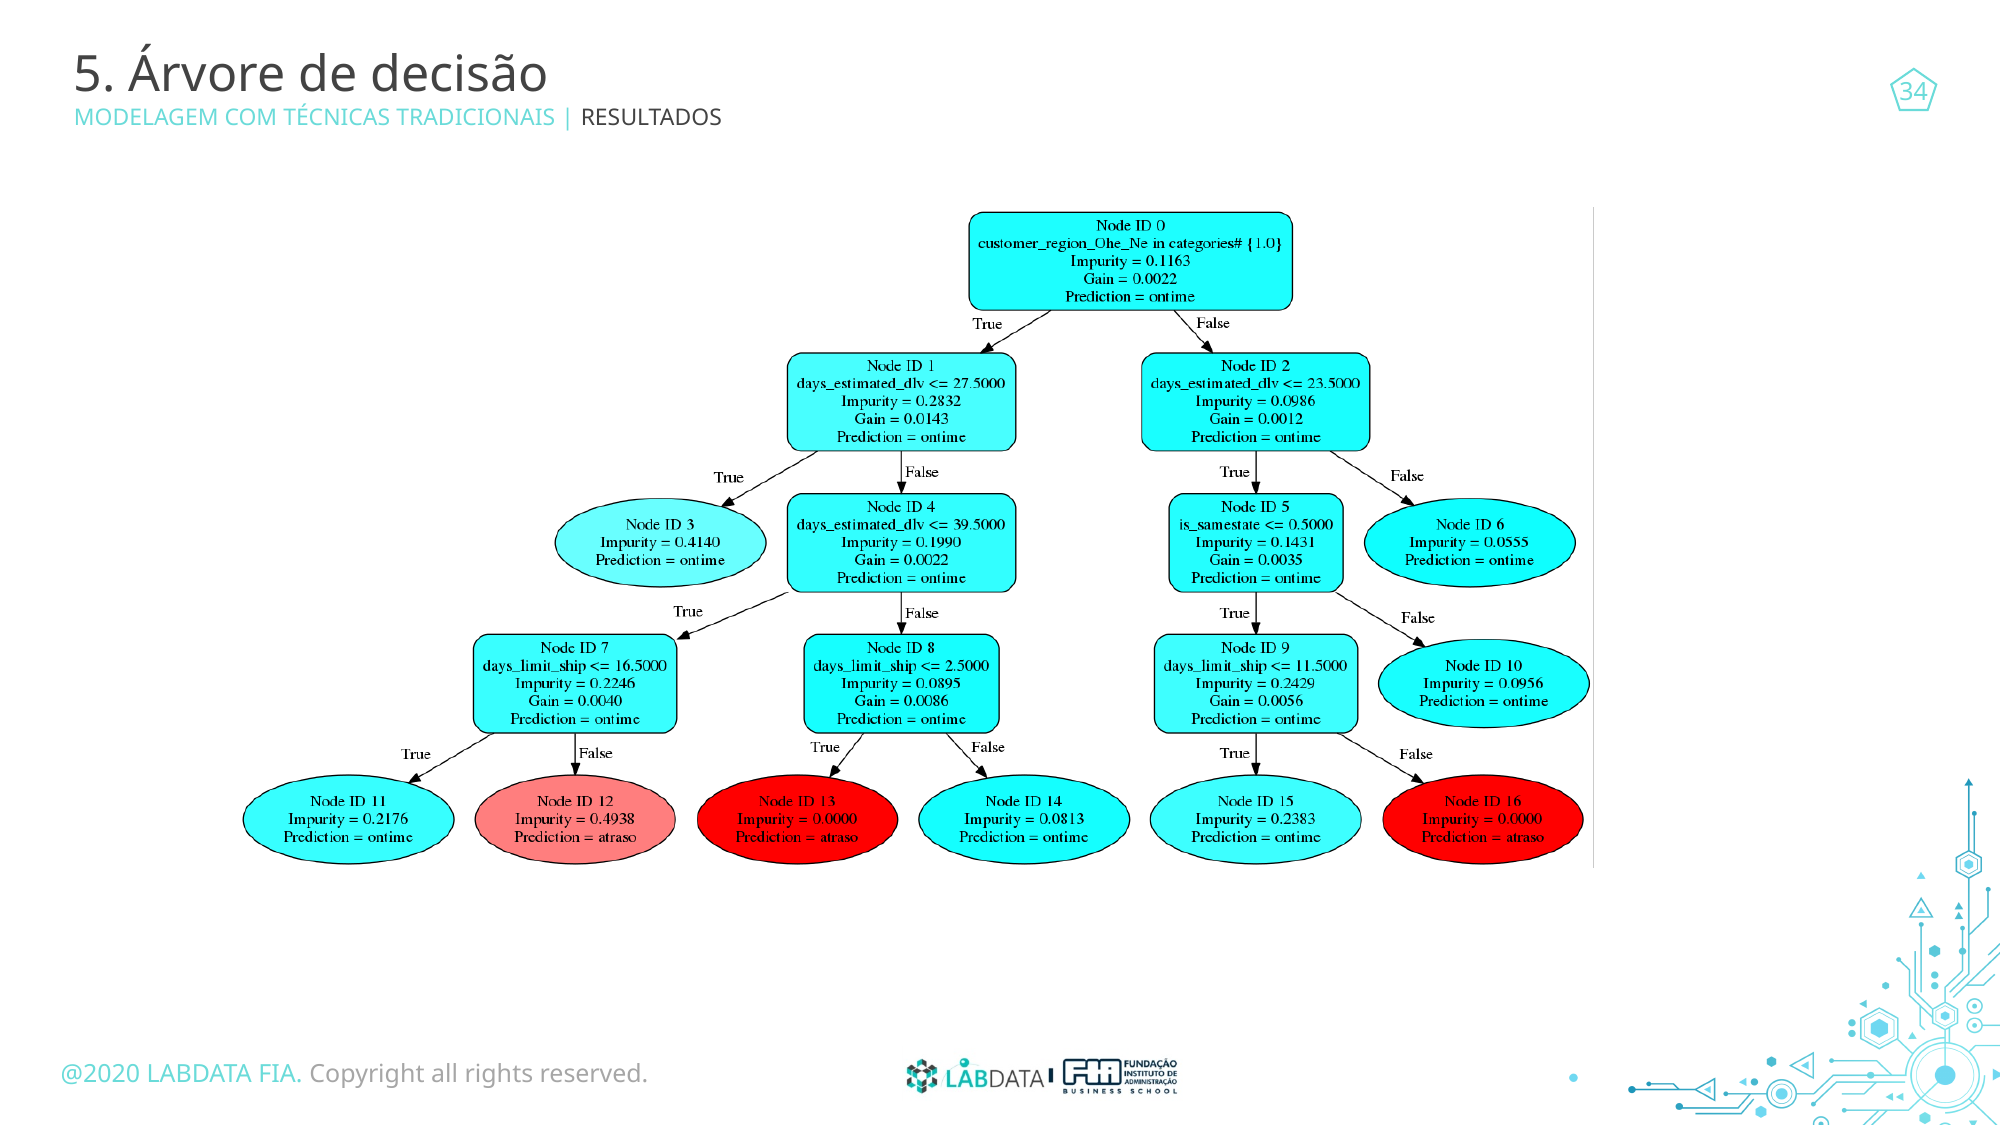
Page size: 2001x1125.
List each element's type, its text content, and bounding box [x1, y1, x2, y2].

slide_number @2020 LABDATA FIA. Copyright all rights reserved. [45, 1042, 721, 1103]
picture [238, 207, 2000, 1125]
text_box [1890, 67, 1938, 112]
text_box 5. Árvore de decisão MODELAGEM COM TÉCNICAS TRADICIONAIS | RESULTADOS [58, 27, 1146, 145]
text_box 34 [1873, 62, 1943, 123]
picture [902, 1046, 1183, 1101]
